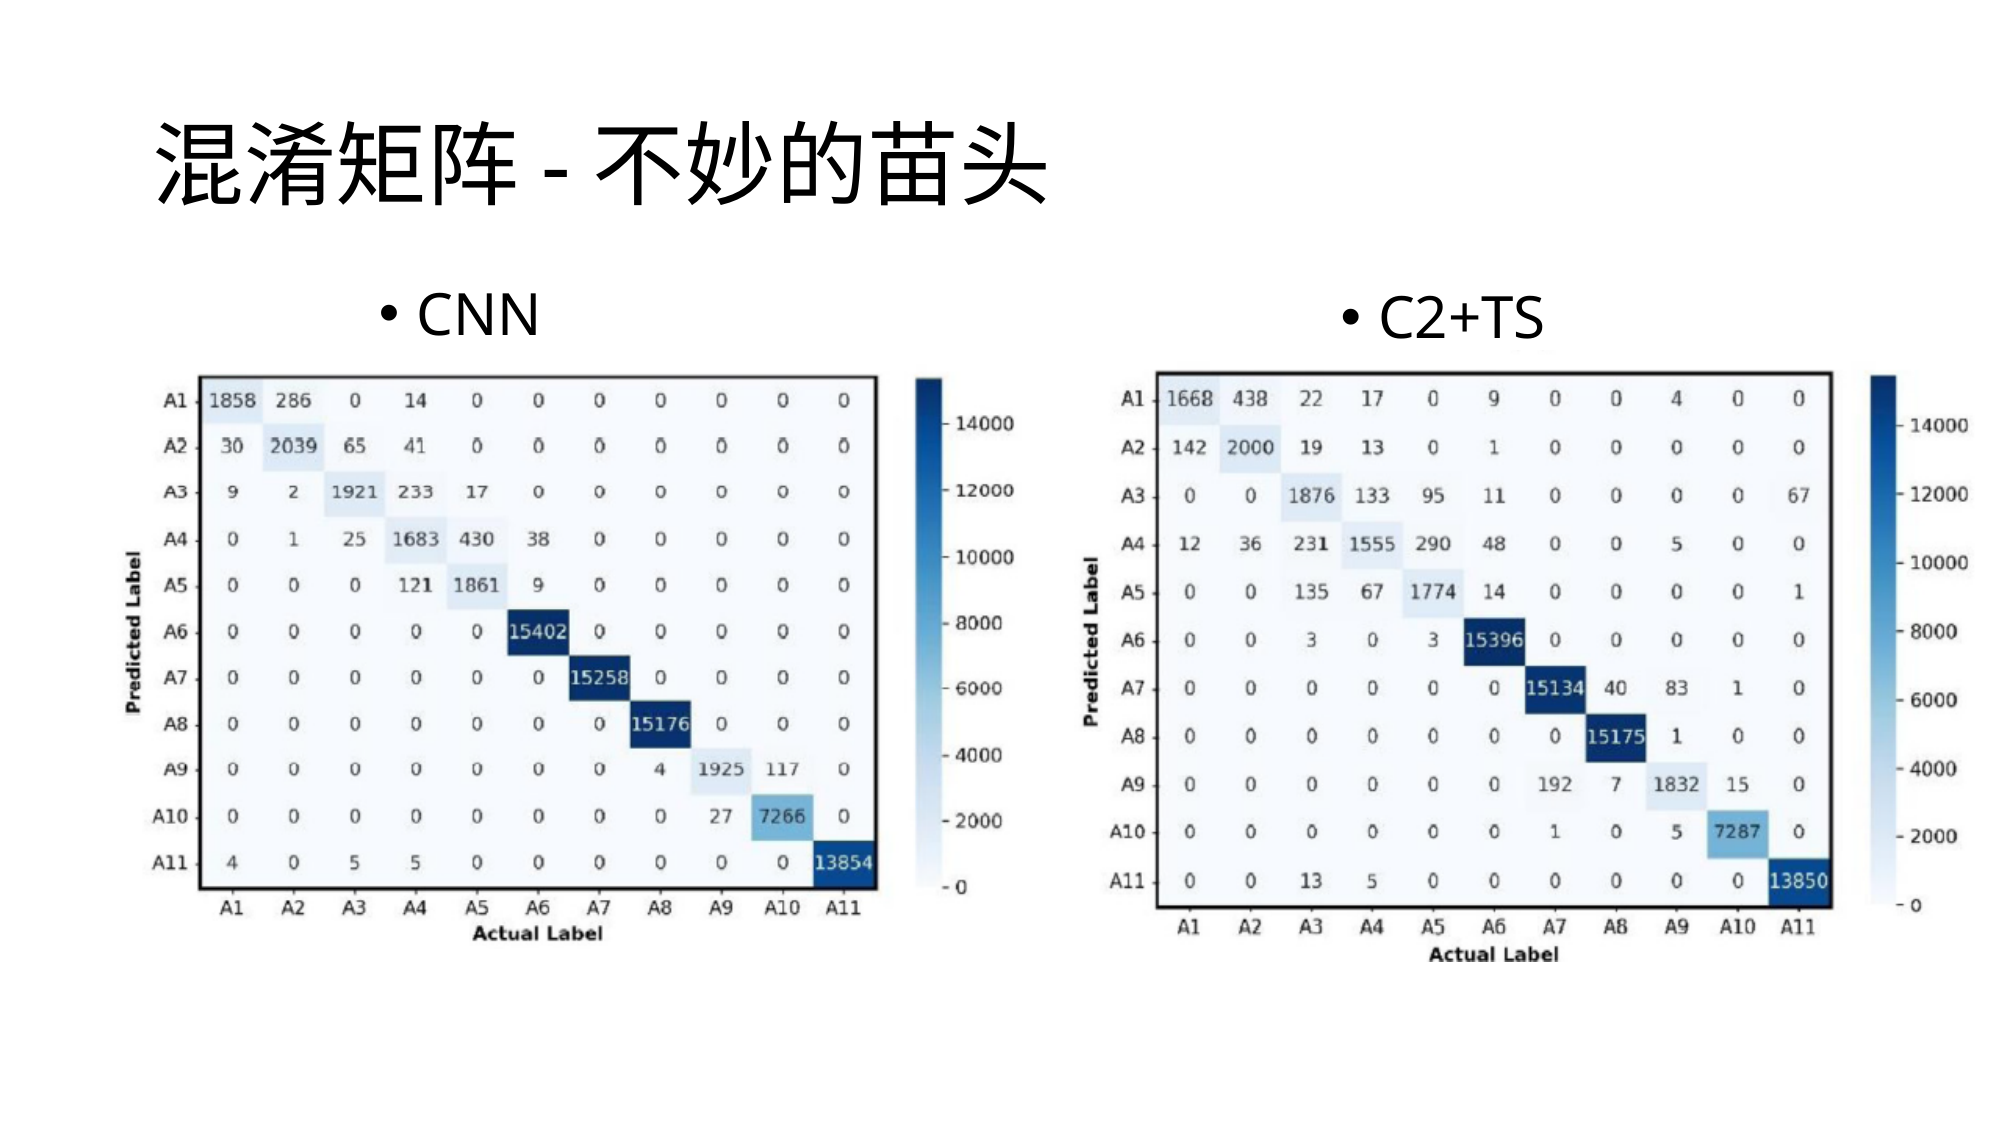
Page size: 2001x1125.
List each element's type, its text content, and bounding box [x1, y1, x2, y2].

picture [88, 364, 1022, 949]
picture [1070, 350, 1979, 962]
text_box C2+TS [1325, 280, 1811, 350]
list CNN [364, 277, 849, 364]
title 混淆矩阵-不妙的苗头 [137, 59, 1863, 278]
